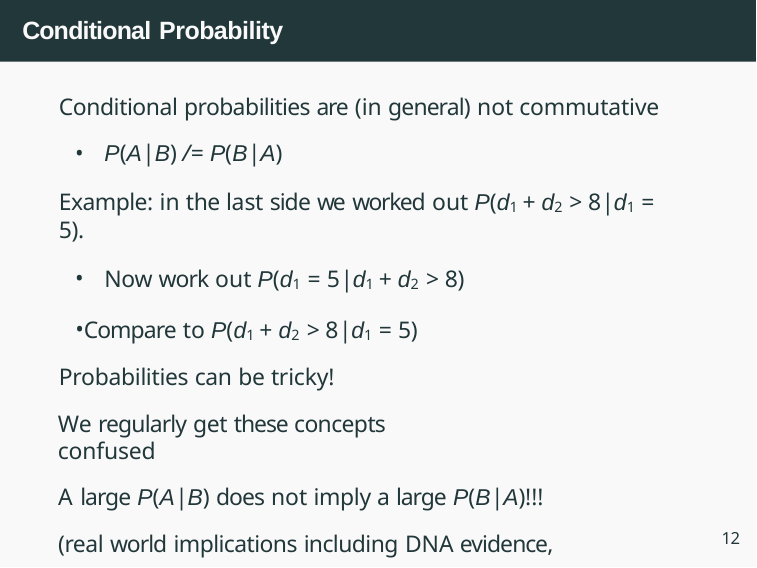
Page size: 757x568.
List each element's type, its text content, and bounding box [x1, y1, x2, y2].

text_box Conditional probabilities are (in general) not commutative P(A|B) /= P(B|A) Example: in the last side we worked out P(d1 + d2 > 8|d1 = 5). Now work out P(d1 = 5|d1 + d2 > 8) Compare to P(d1 + d2 > 8|d1 = 5) Probabilities can be tricky! We regularly get these concepts confused A large P(A|B) does not imply a large P(B|A)!!! (real world implications including DNA evidence, etc) [51, 90, 677, 568]
title Conditional Probability [15, 12, 584, 110]
slide_number 12 [715, 523, 748, 568]
